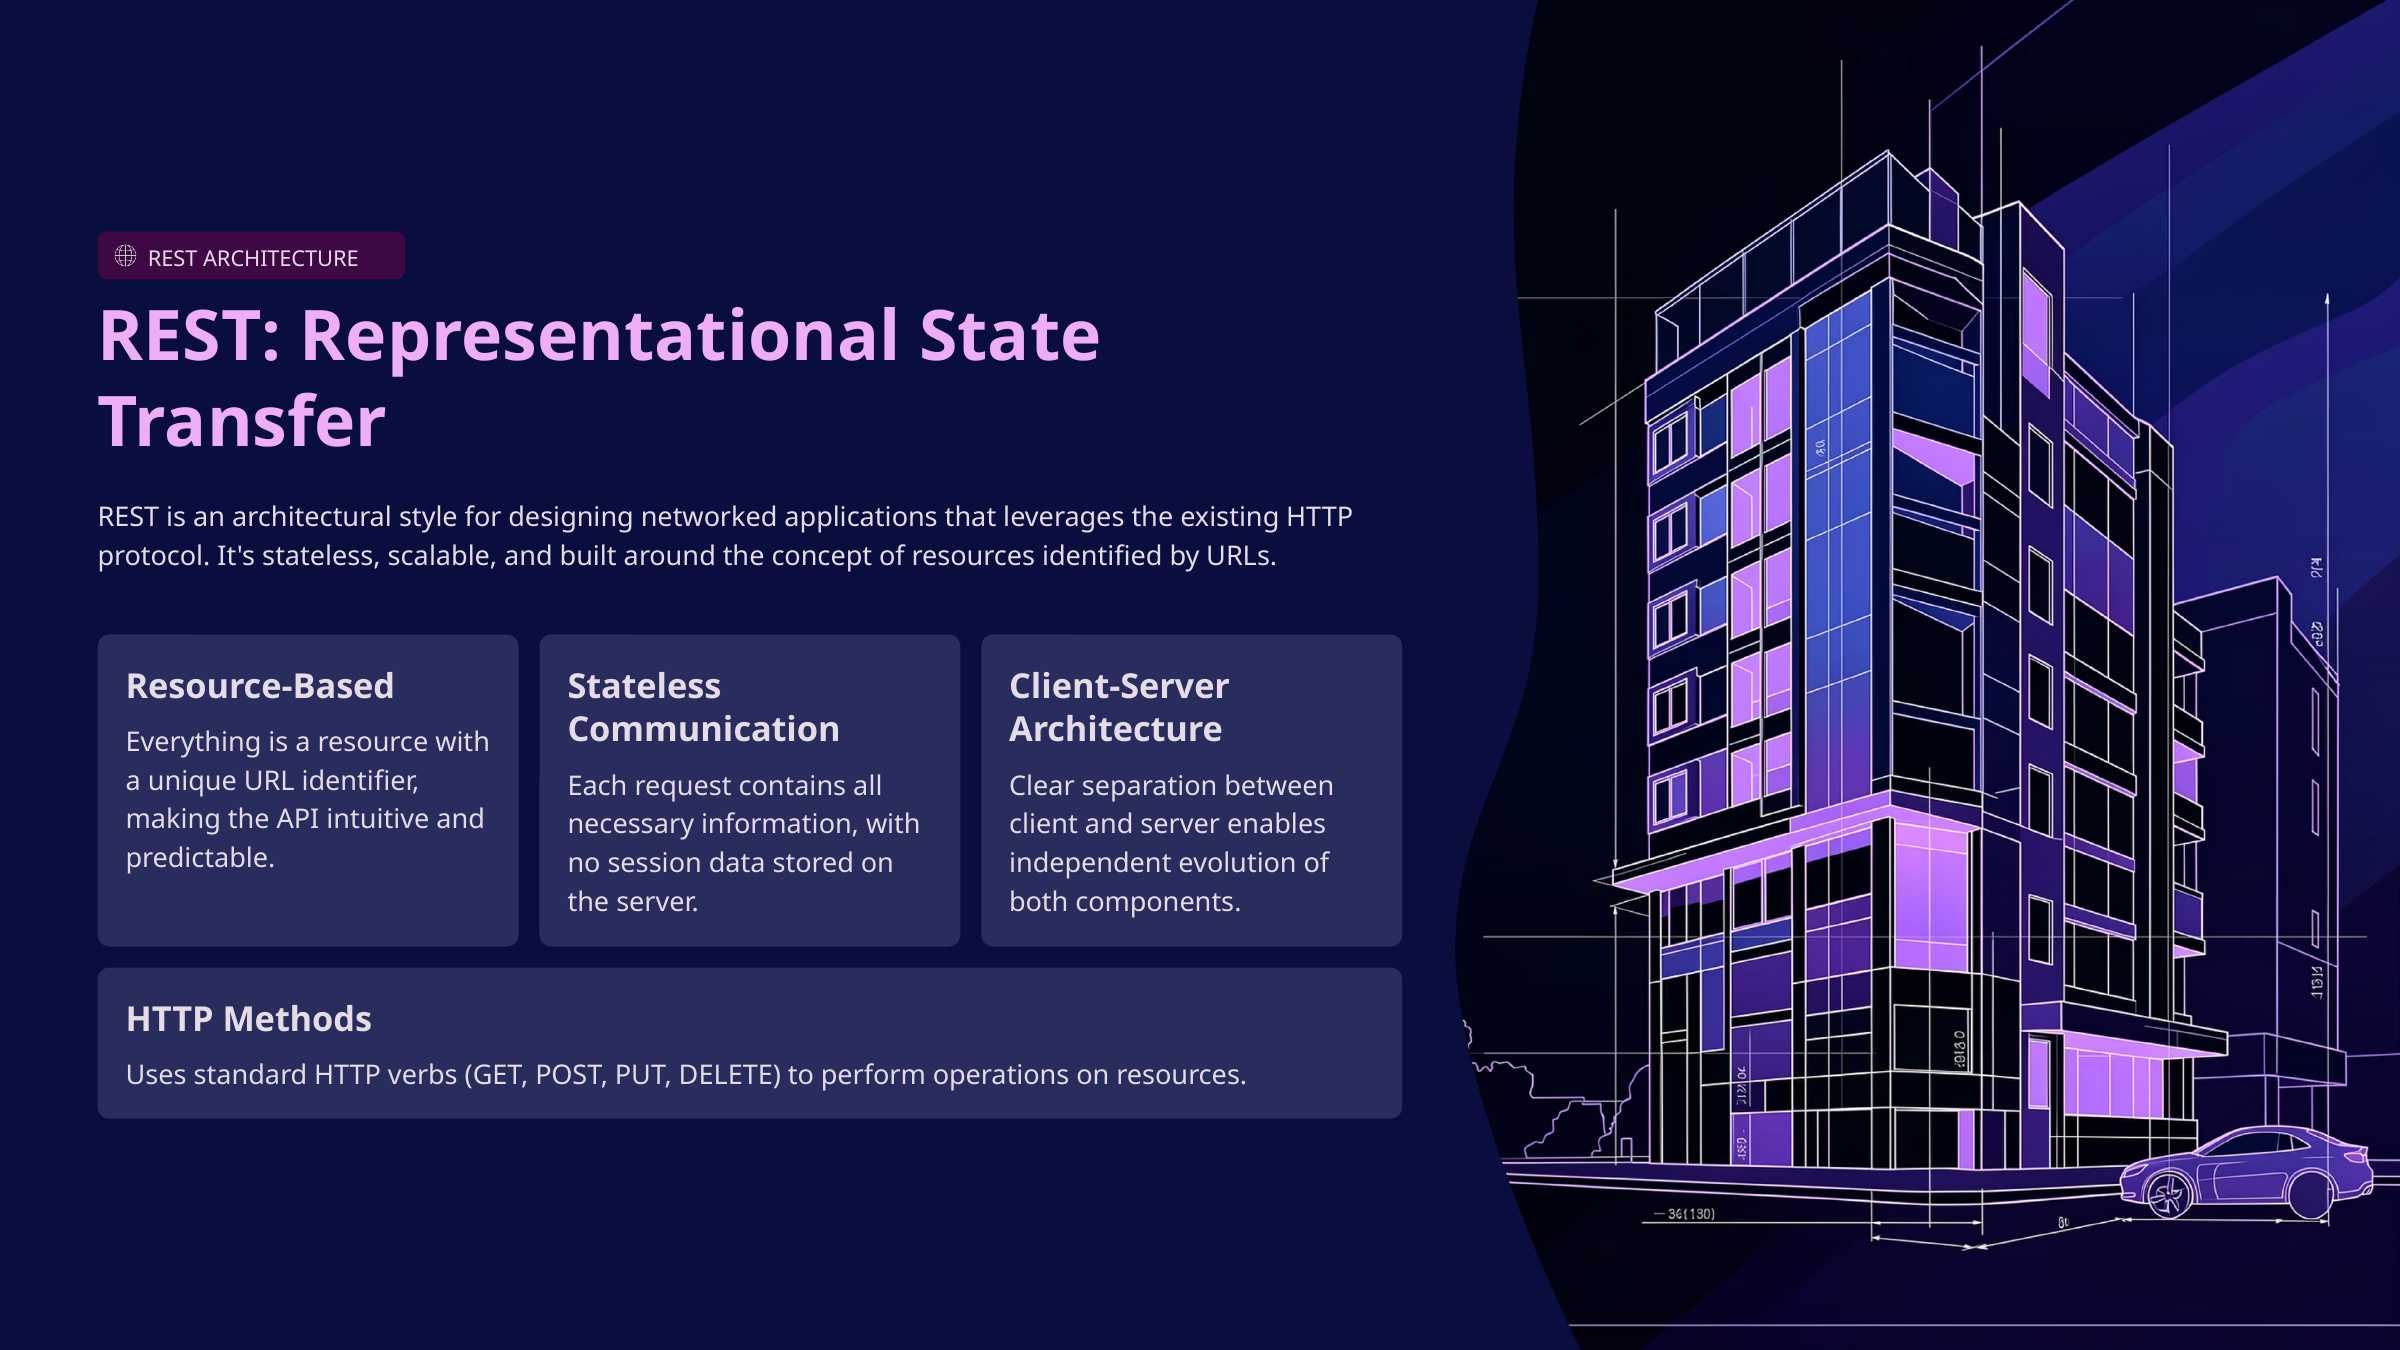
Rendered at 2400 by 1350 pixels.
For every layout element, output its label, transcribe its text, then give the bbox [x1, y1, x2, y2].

text_box [97, 967, 1403, 1119]
text_box Client-Server Architecture [1009, 662, 1375, 750]
picture [114, 244, 137, 267]
text_box Resource-Based [125, 662, 475, 707]
text_box Uses standard HTTP verbs (GET, POST, PUT, DELETE) to perform operations on resources. [125, 1051, 1375, 1091]
text_box Clear separation between client and server enables independent evolution of both components. [1009, 762, 1375, 919]
text_box Everything is a resource with a unique URL identifier, making the API intuitive and predictable. [125, 718, 491, 875]
text_box REST: Representational State Transfer [97, 287, 1403, 463]
text_box [97, 634, 519, 947]
text_box HTTP Methods [125, 995, 475, 1040]
text_box REST ARCHITECTURE [147, 239, 389, 271]
text_box [981, 634, 1403, 947]
text_box REST is an architectural style for designing networked applications that leverages the existing HTTP protocol. It's stateless, scalable, and built around the concept of resources identified by URLs. [97, 493, 1403, 611]
text_box [97, 231, 406, 280]
text_box [539, 634, 961, 947]
text_box Stateless Communication [567, 662, 933, 750]
text_box Each request contains all necessary information, with no session data stored on the server. [567, 762, 933, 919]
picture [1454, 0, 2400, 1350]
